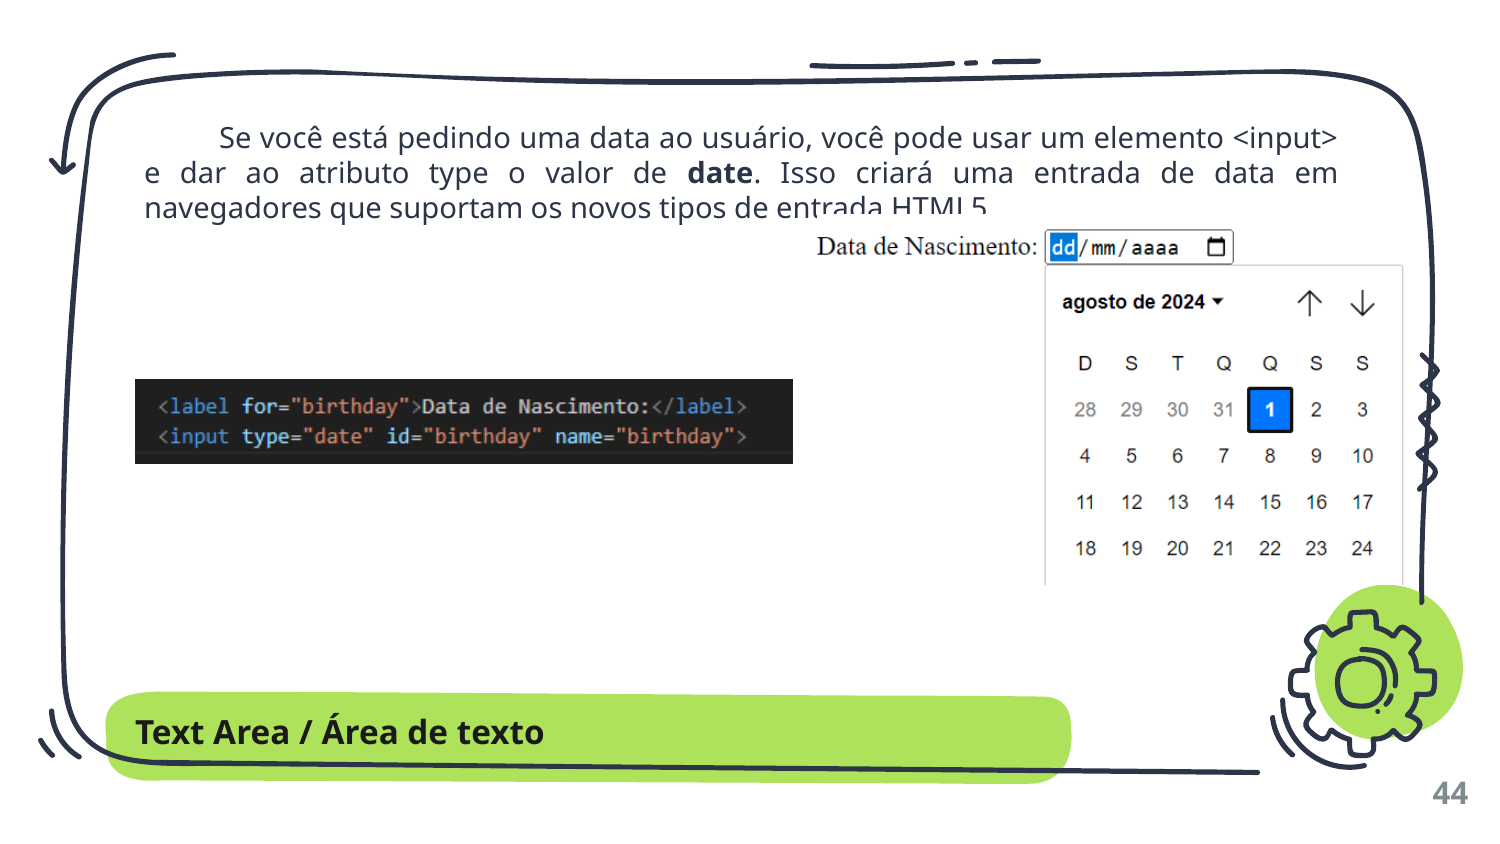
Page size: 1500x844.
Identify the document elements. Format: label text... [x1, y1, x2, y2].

list Text Area / Área de texto [135, 699, 1041, 764]
list Se você está pedindo uma data ao usuário, você pode usar um elemento <input> e dar ao atributo type o valor de date. Isso criará uma entrada de data em navegadores que suportam os novos tipos de entrada HTML5. [144, 0, 1340, 410]
picture [134, 379, 794, 465]
slide_number ‹#› [1378, 769, 1469, 820]
text_box [1287, 609, 1438, 759]
text_box [1280, 697, 1367, 770]
text_box [1269, 715, 1296, 758]
picture [817, 214, 1411, 585]
